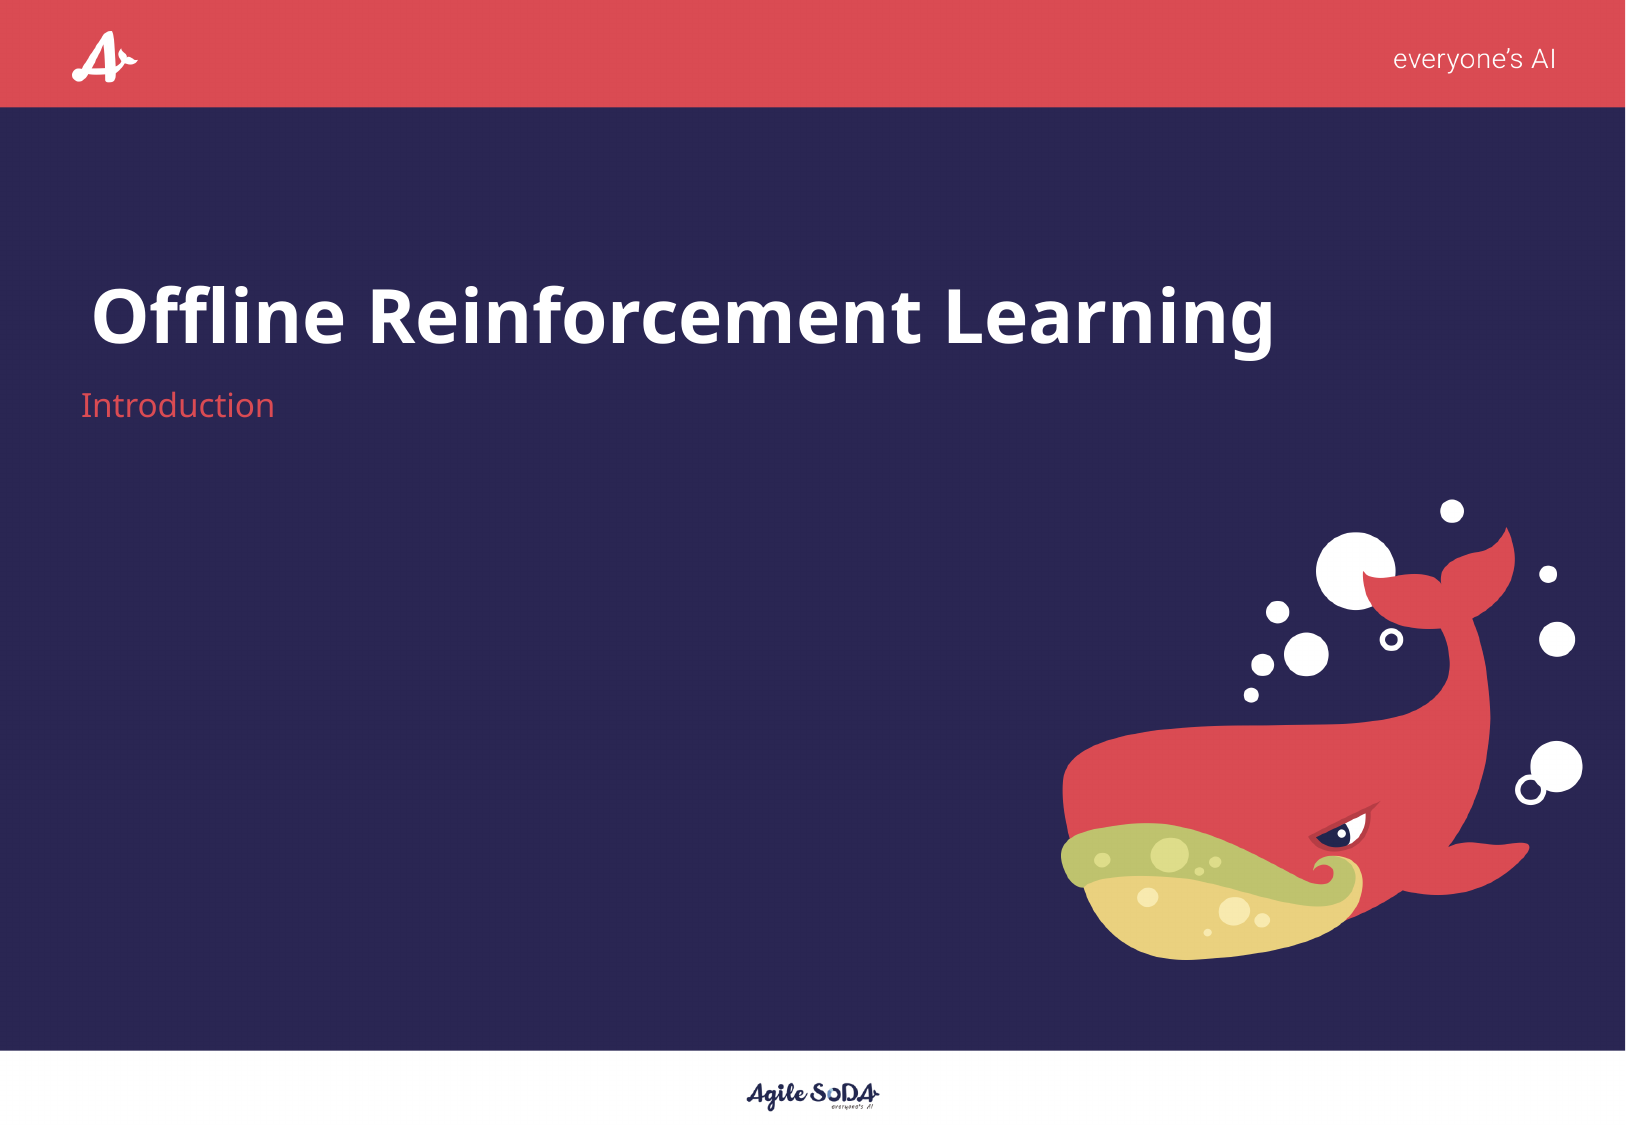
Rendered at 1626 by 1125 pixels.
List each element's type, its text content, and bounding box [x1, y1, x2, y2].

title Offline Reinforcement Learning [55, 223, 1319, 405]
picture [0, 0, 1626, 1125]
text_box Introduction [66, 376, 291, 432]
